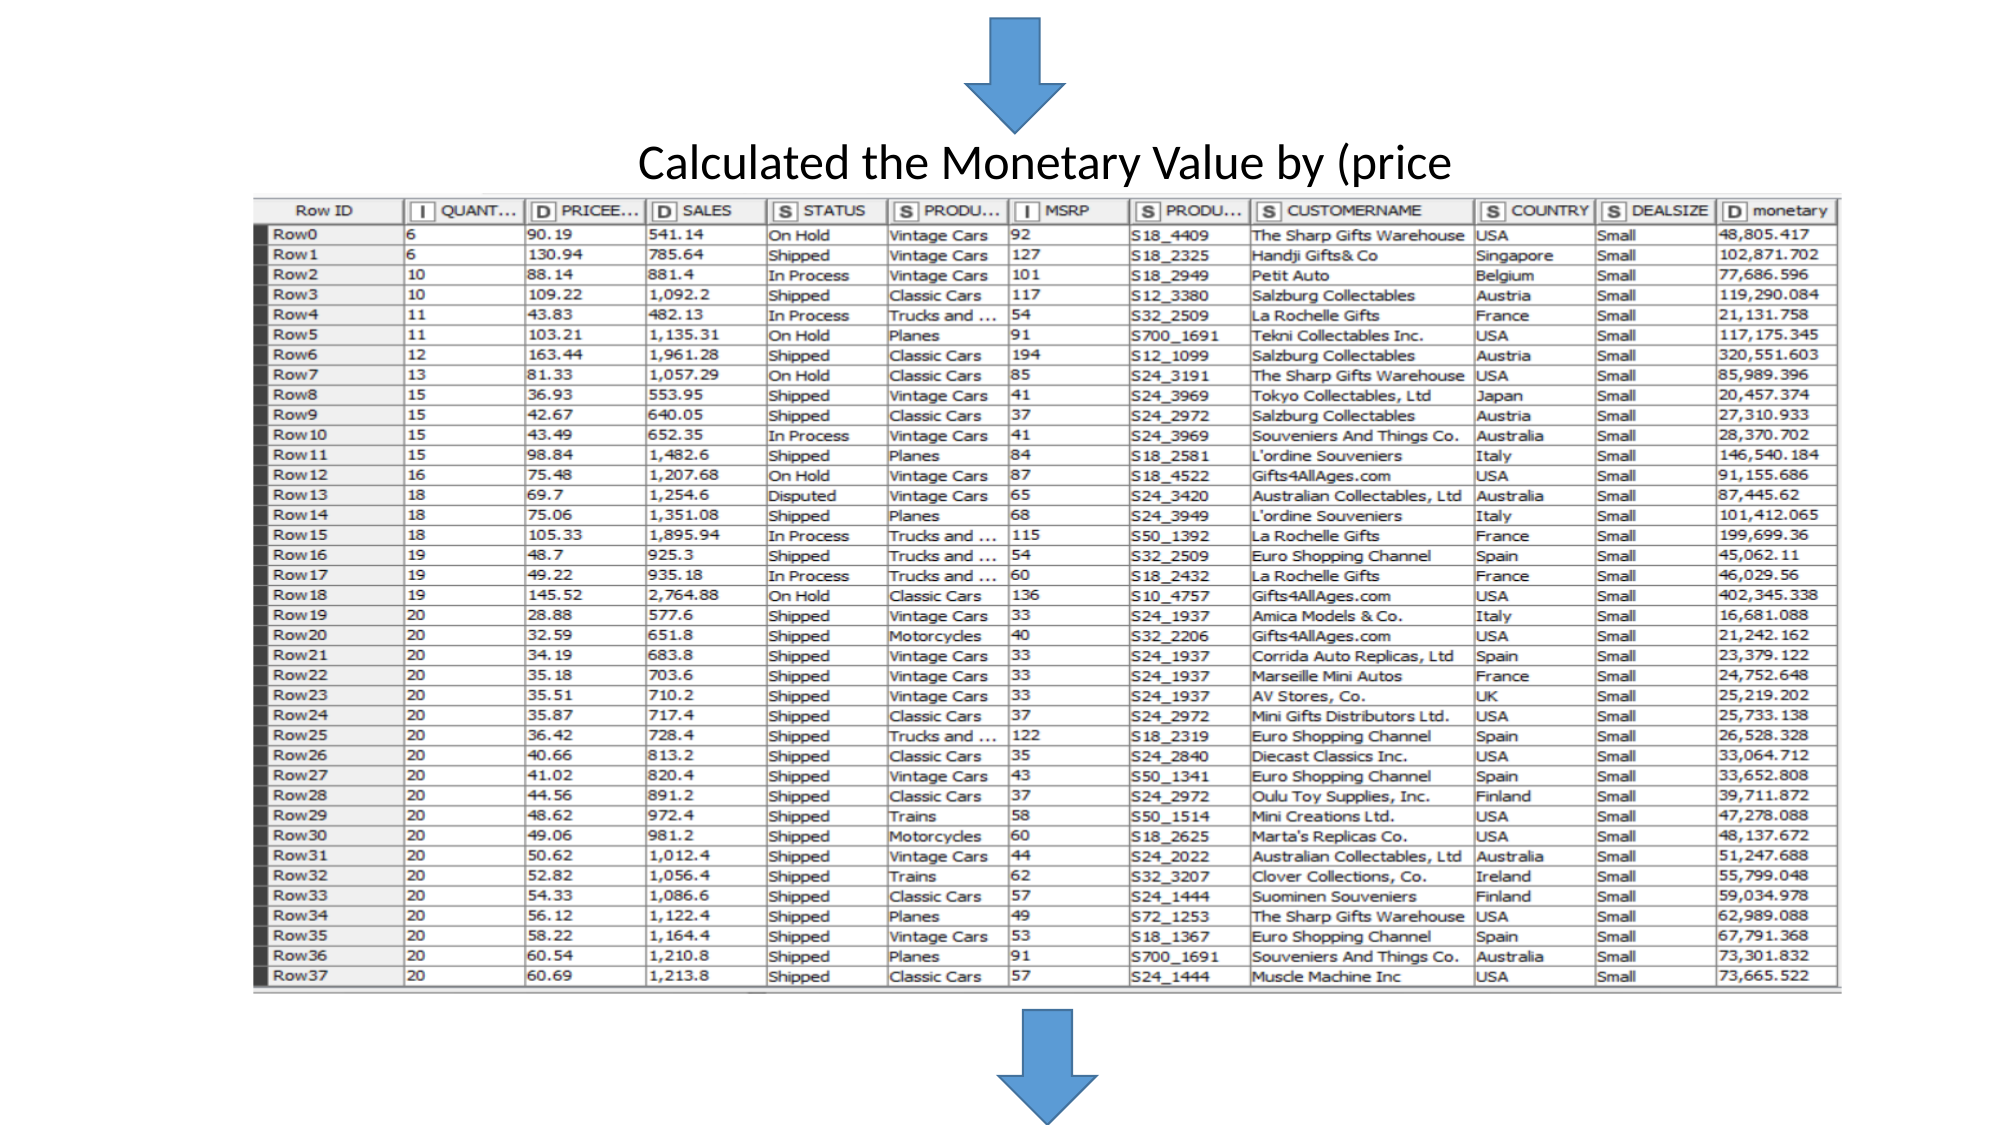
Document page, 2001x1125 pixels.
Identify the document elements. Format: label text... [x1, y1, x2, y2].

text_box [963, 17, 1067, 135]
picture [253, 193, 1842, 994]
text_box Calculated the Monetary Value by (price each*sales) [623, 122, 1570, 193]
text_box [995, 1008, 1100, 1125]
